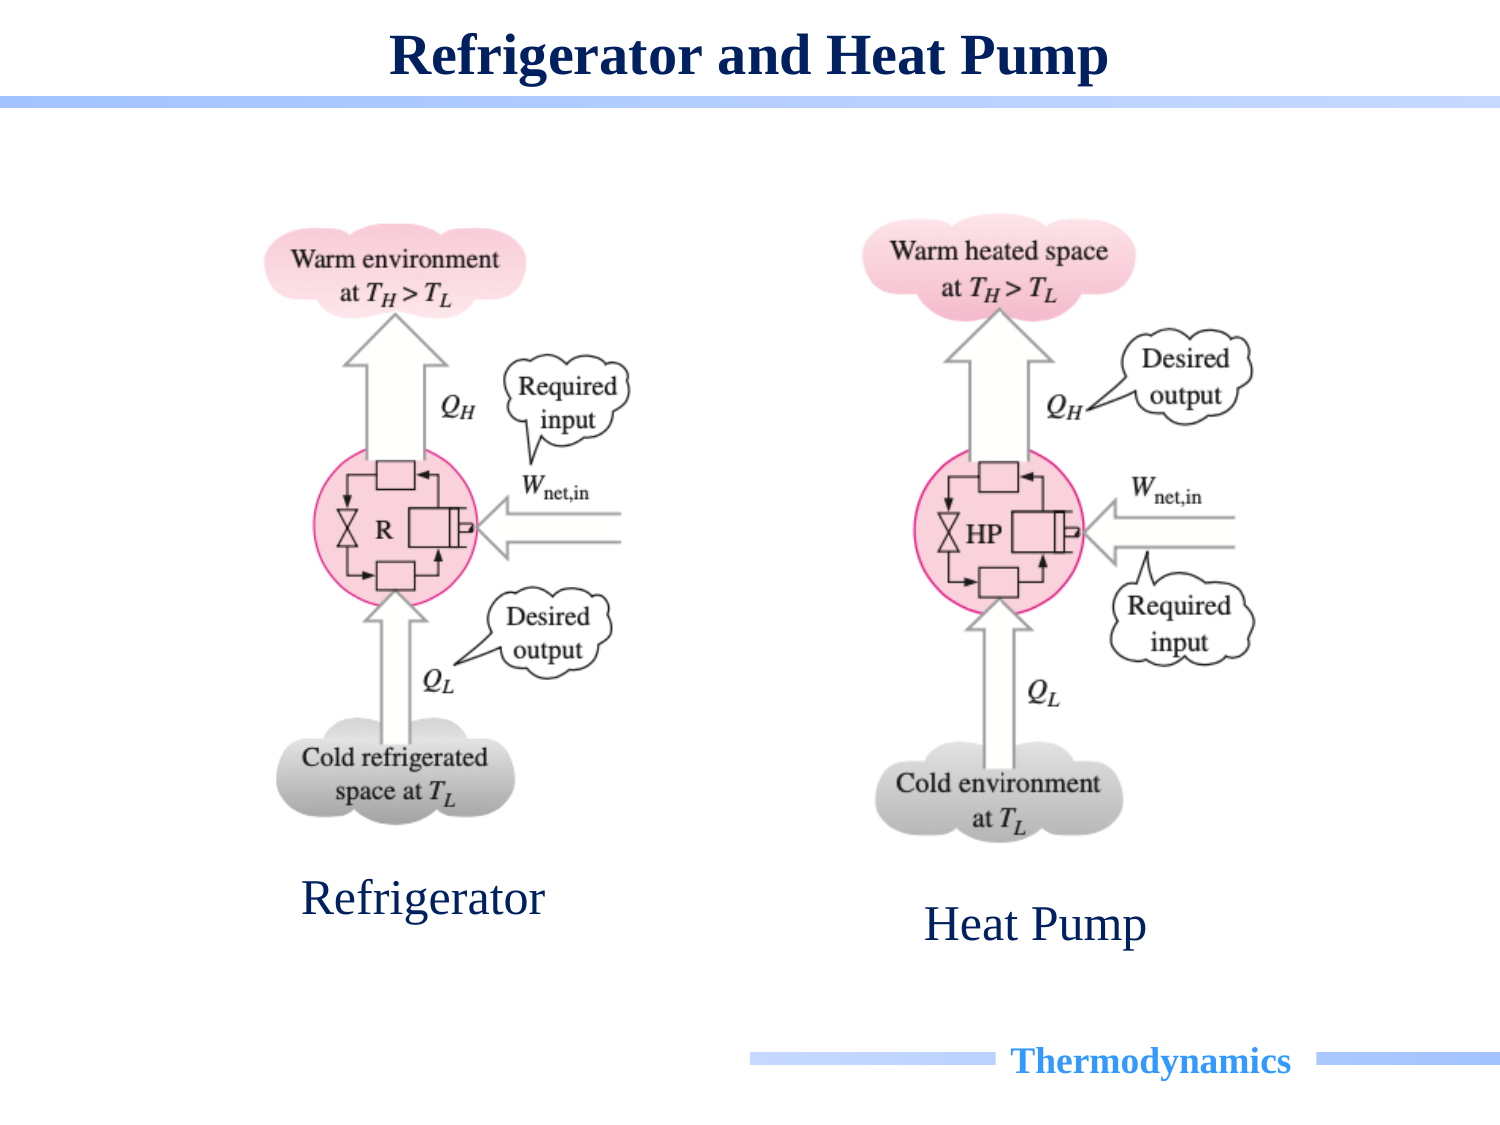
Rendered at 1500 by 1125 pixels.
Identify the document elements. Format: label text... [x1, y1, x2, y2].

picture [171, 171, 655, 851]
text_box Heat Pump [909, 883, 1163, 958]
title Refrigerator and Heat Pump [228, 25, 1272, 77]
text_box Refrigerator [286, 860, 561, 933]
picture [802, 203, 1300, 851]
